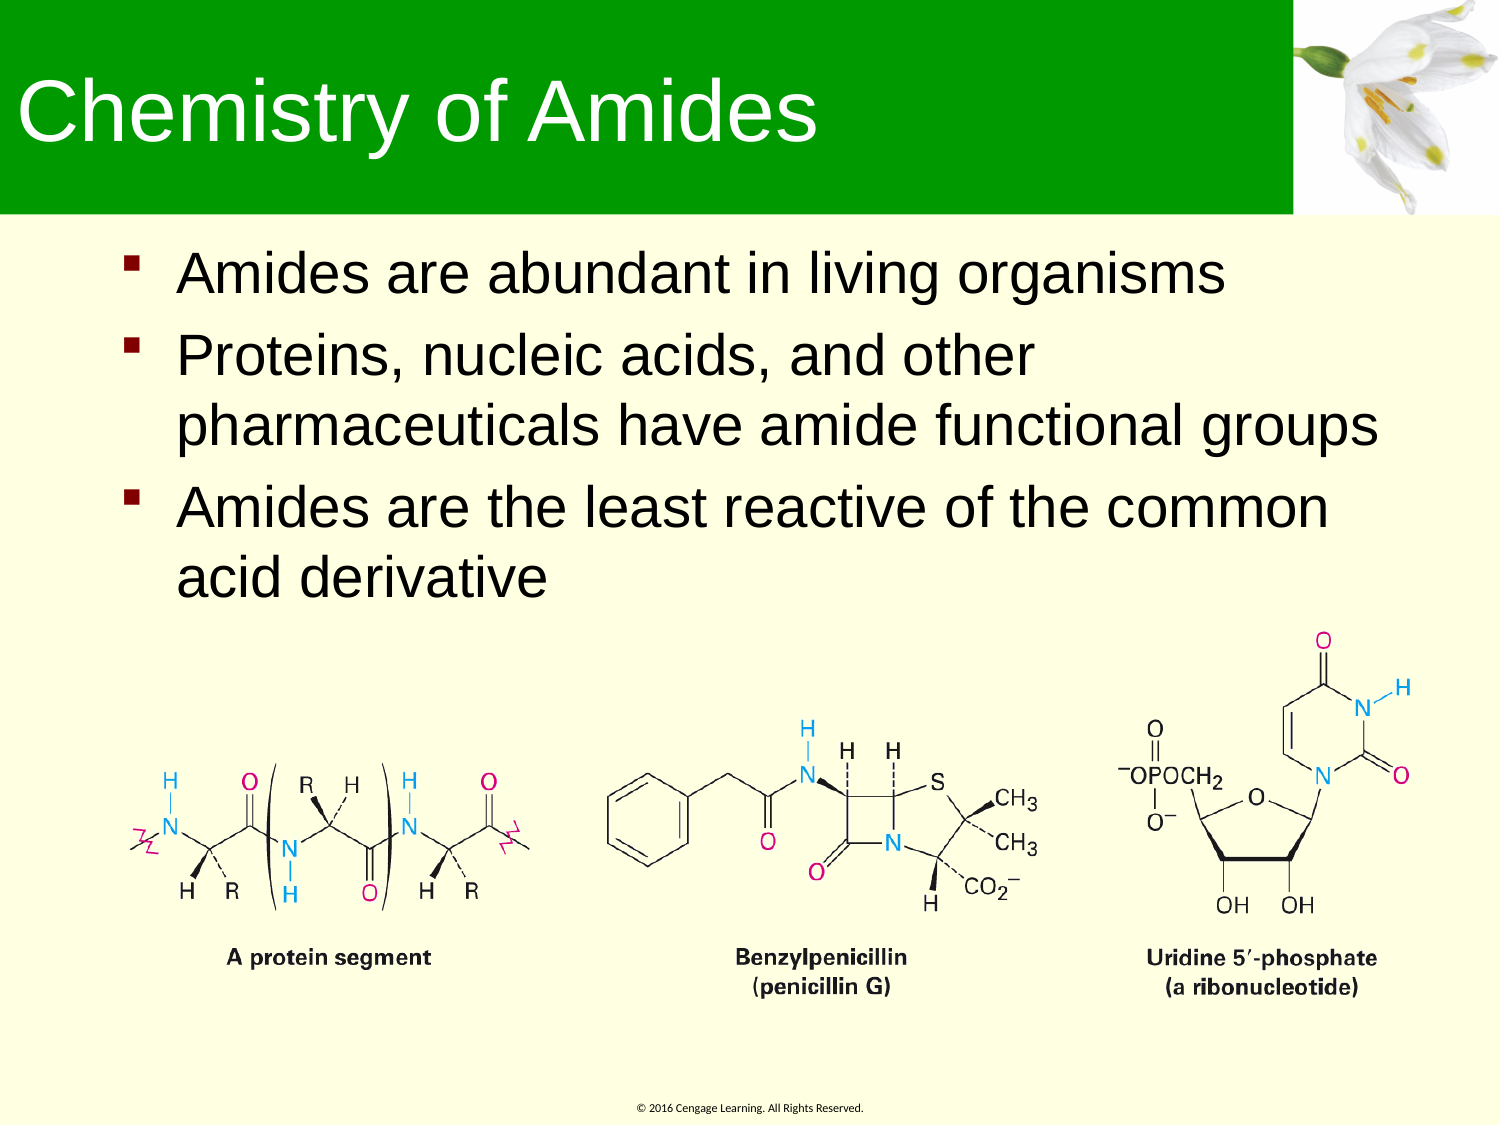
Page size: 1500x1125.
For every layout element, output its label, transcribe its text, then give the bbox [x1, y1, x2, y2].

title Chemistry of Amides [0, 0, 1288, 213]
list Amides are abundant in living organisms Proteins, nucleic acids, and other pharmaceuticals have amide functional groups Amides are the least reactive of the common acid derivative [103, 227, 1450, 1065]
picture [1293, 0, 1500, 215]
picture [130, 629, 1412, 1000]
